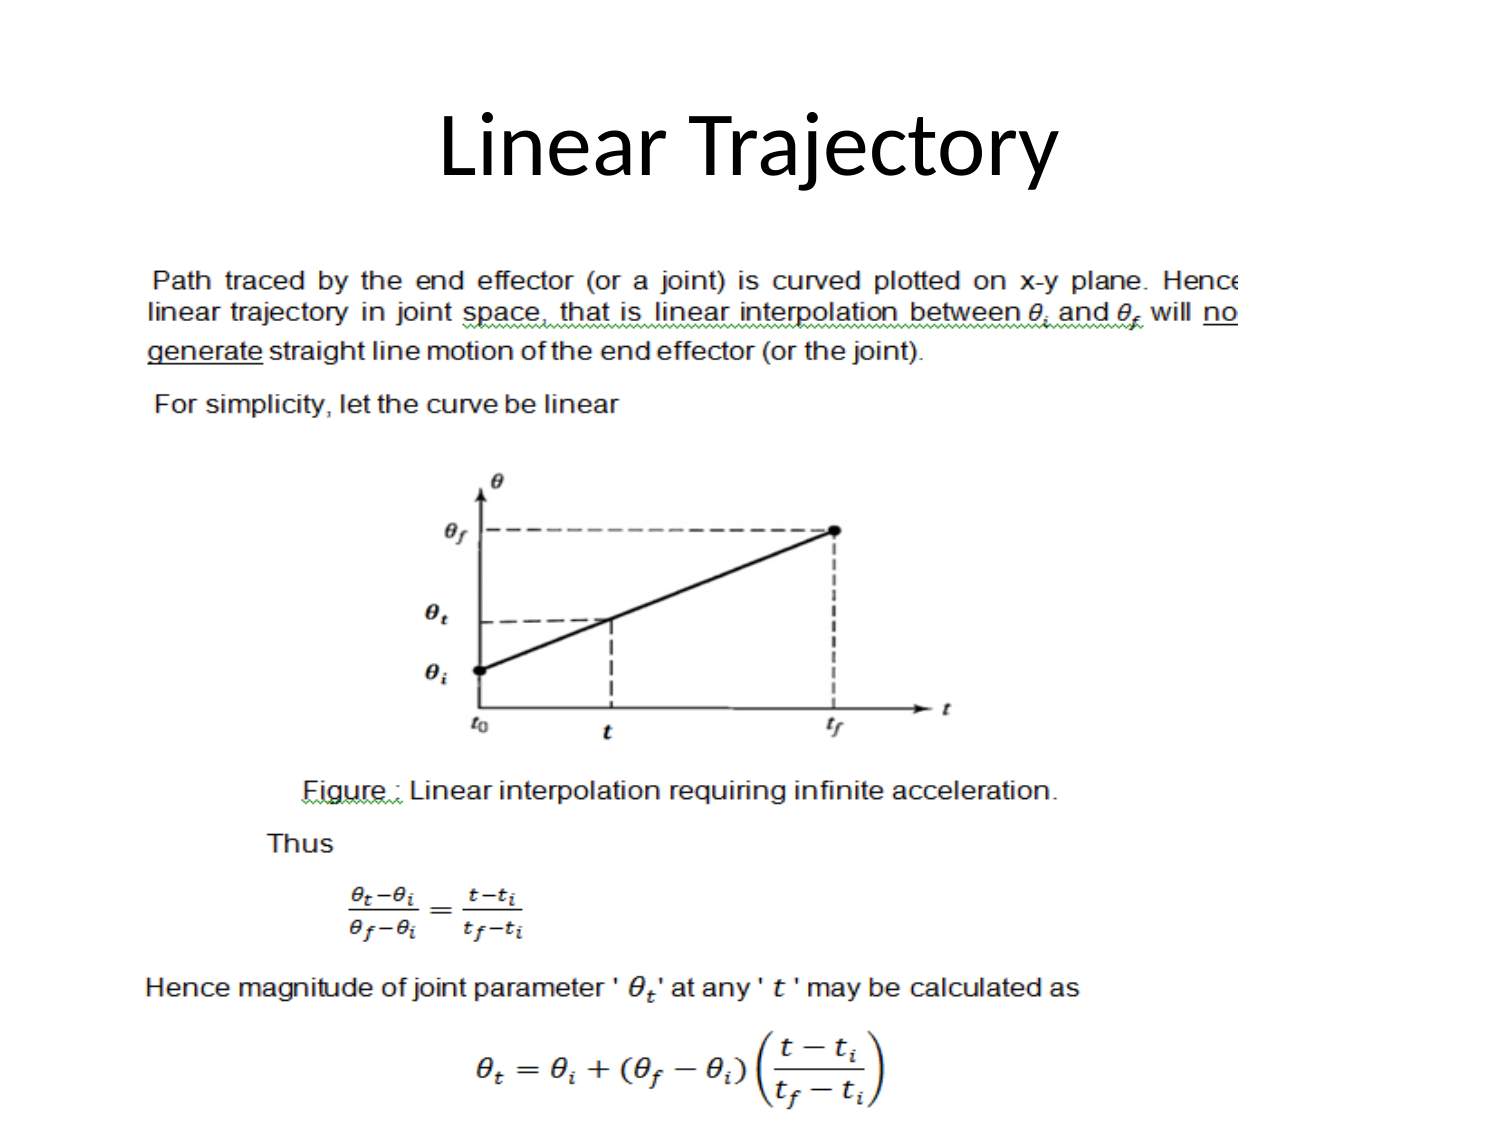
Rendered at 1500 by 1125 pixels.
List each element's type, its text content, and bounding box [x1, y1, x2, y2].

picture [137, 260, 1238, 1125]
title Linear Trajectory [75, 45, 1425, 233]
